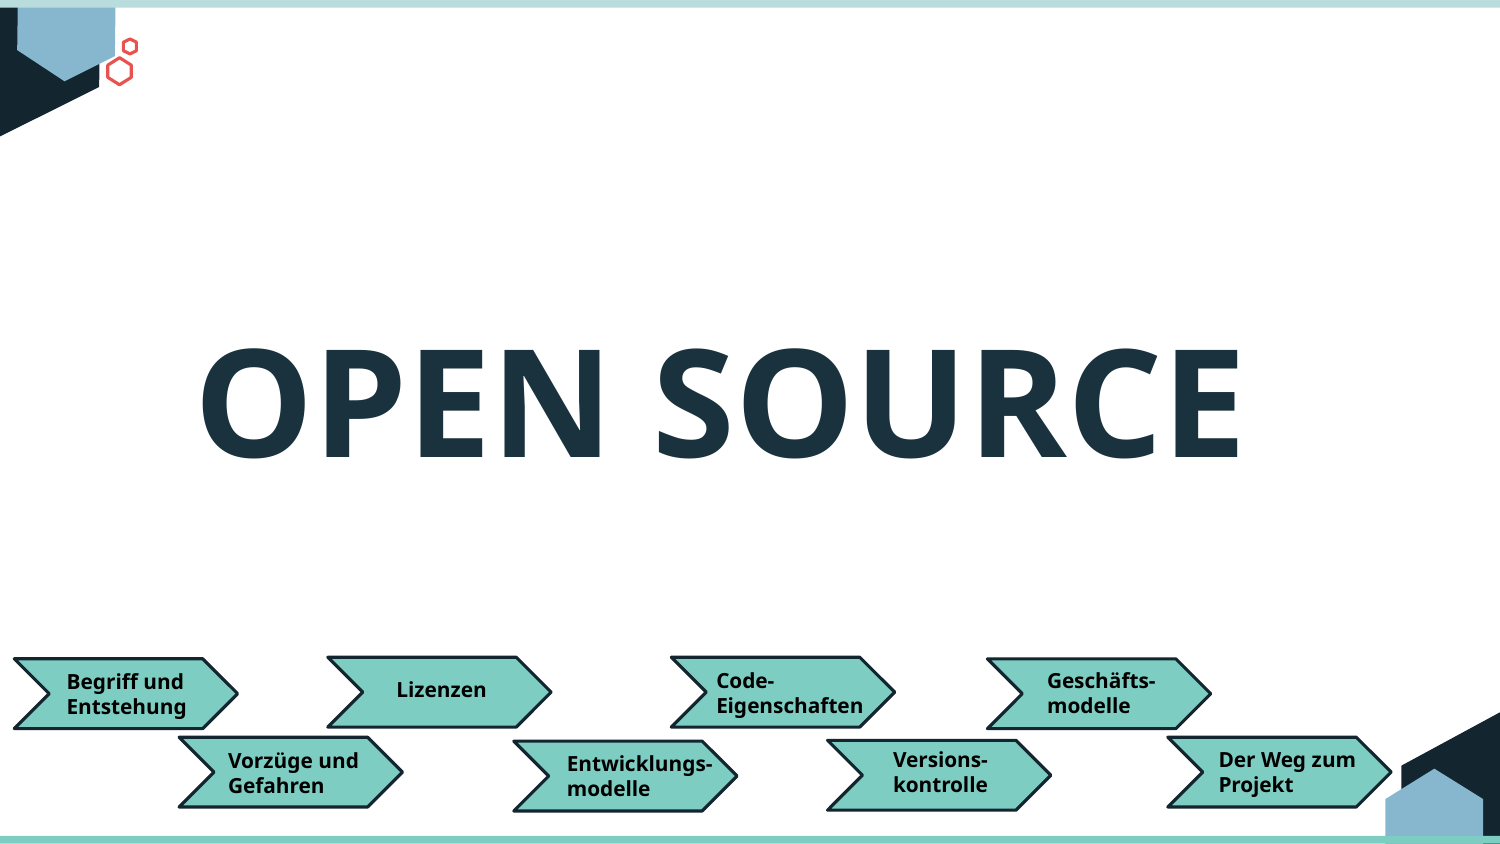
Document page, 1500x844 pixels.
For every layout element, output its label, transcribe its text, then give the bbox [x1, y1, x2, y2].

text_box [985, 657, 1182, 731]
text_box [12, 657, 207, 731]
text_box [669, 696, 865, 729]
text_box Lizenzen [380, 668, 579, 710]
text_box [669, 655, 864, 689]
text_box Entwicklungs- modelle [551, 743, 749, 809]
text_box [826, 738, 1024, 812]
text_box Versions- kontrolle [877, 739, 1076, 805]
text_box Vorzüge und Gefahren [212, 739, 411, 806]
text_box [512, 739, 707, 813]
title OPEN SOURCE [179, 401, 1430, 496]
text_box Der Weg zum Projekt [1202, 739, 1401, 805]
text_box Code- Eigenschaften [700, 659, 899, 725]
text_box [326, 655, 536, 729]
text_box [177, 735, 372, 809]
text_box Begriff und Entstehung [51, 660, 249, 727]
text_box Geschäfts- modelle [1031, 659, 1230, 725]
text_box [1166, 735, 1361, 809]
